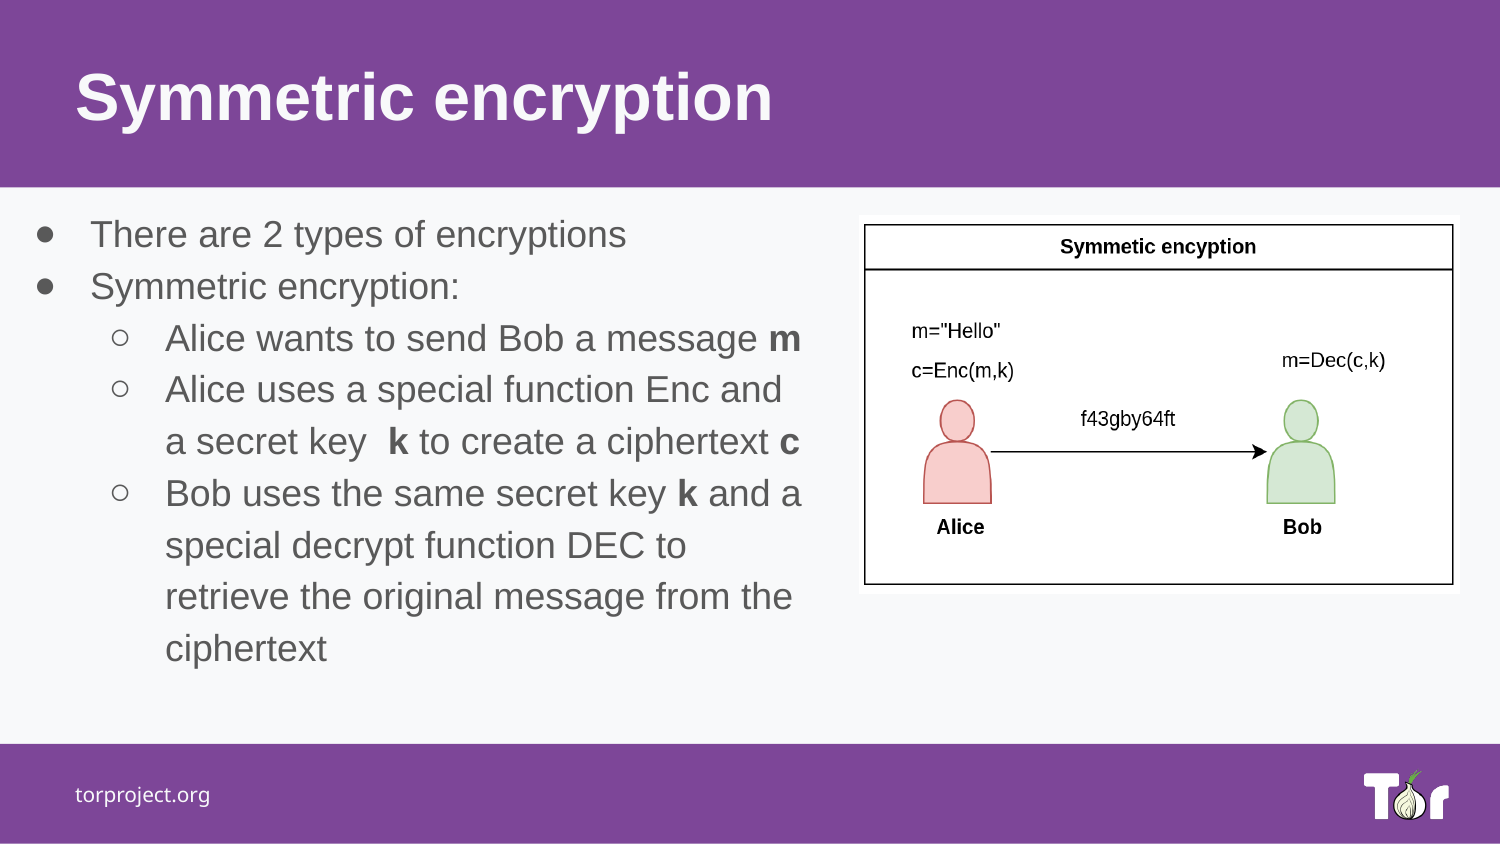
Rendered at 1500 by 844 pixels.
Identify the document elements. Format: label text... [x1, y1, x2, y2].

text_box There are 2 types of encryptions Symmetric encryption: Alice wants to send Bob a message m Alice uses a special function Enc and a secret key k to create a ciphertext c Bob uses the same secret key k and a special decrypt function DEC to retrieve the original message from the ciphertext [0, 188, 820, 761]
text_box Symmetric encryption [74, 46, 1436, 141]
text_box [75, 187, 1050, 713]
picture [1364, 768, 1449, 820]
picture [859, 215, 1461, 595]
